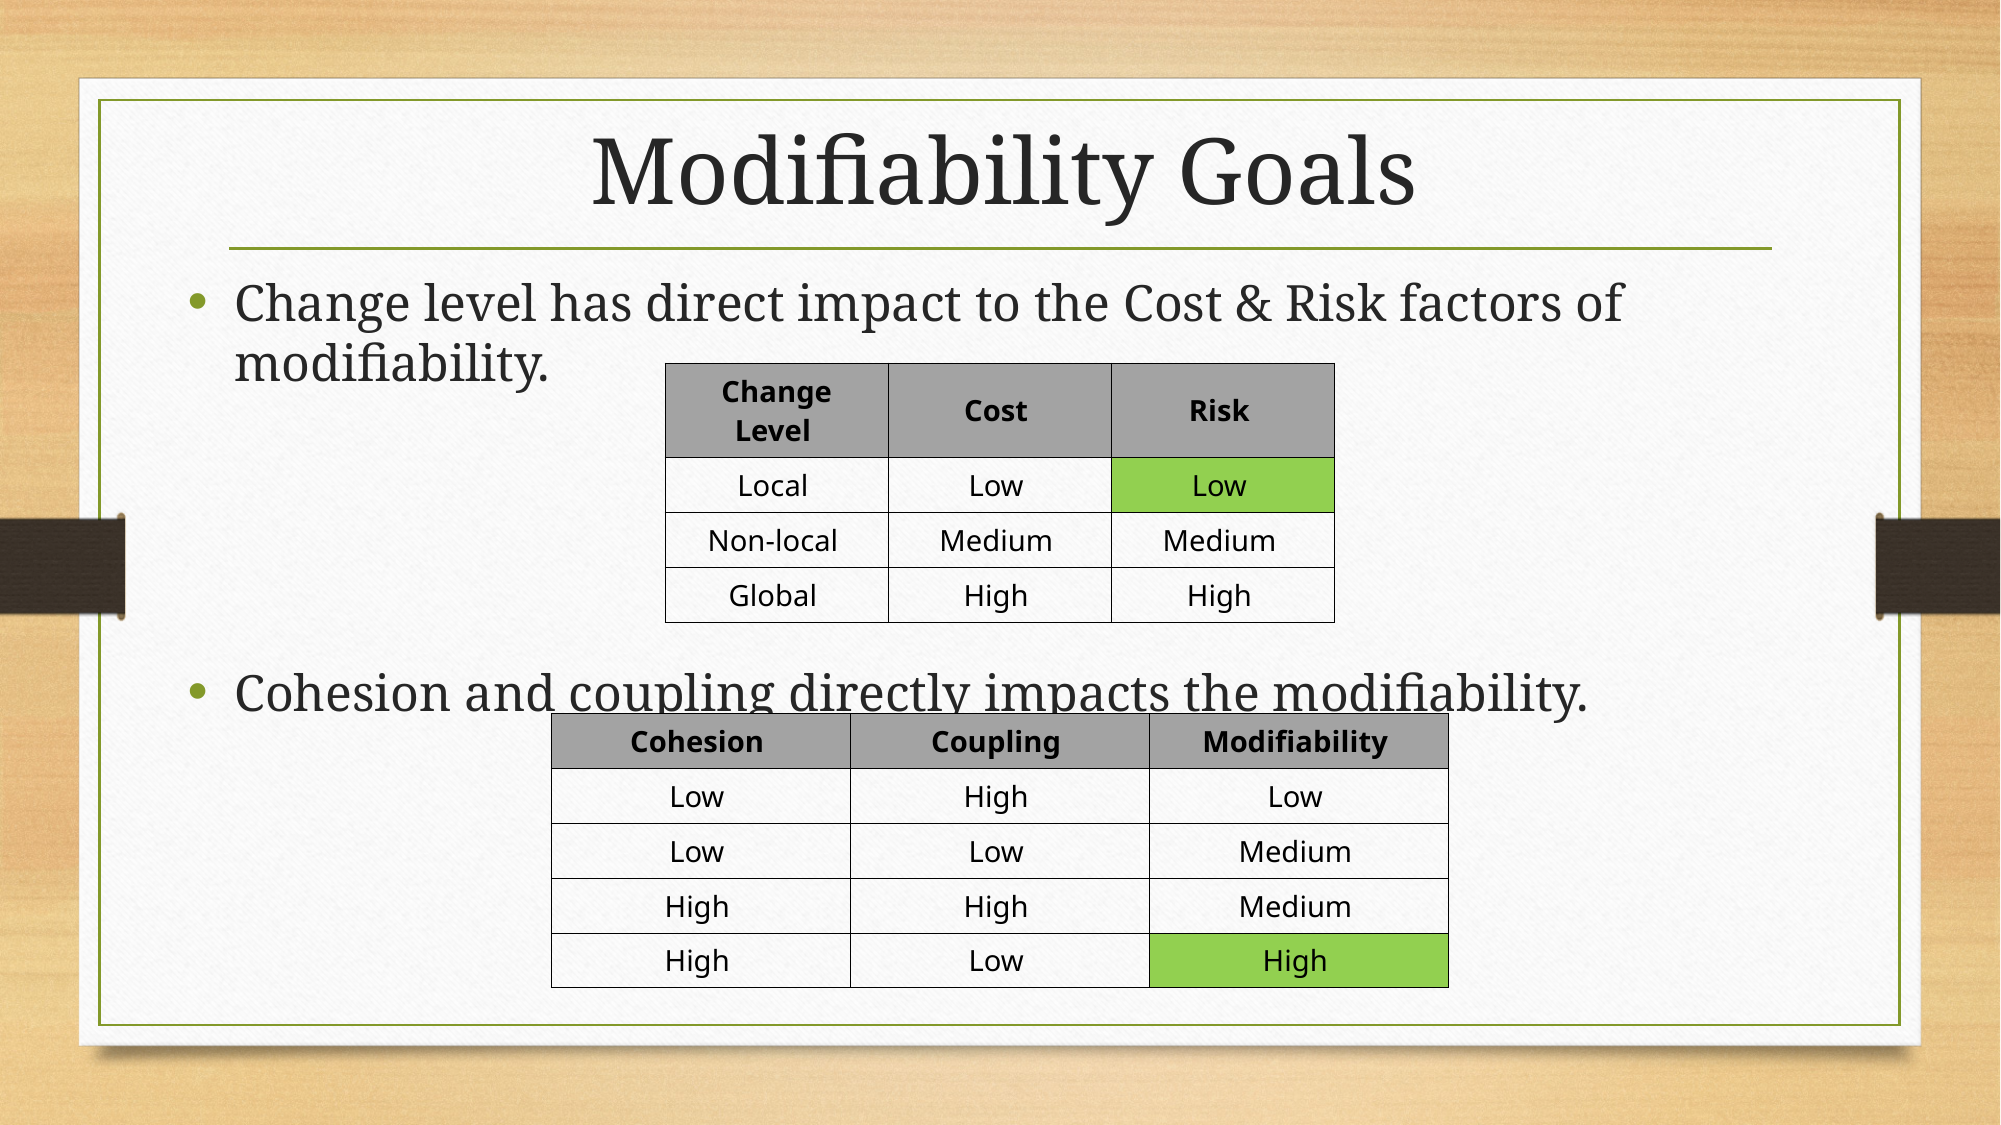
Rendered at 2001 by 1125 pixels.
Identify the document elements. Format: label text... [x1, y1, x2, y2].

table_cell Low [1150, 769, 1448, 823]
table_cell Local [666, 458, 888, 512]
table_cell Global [666, 568, 888, 622]
table_cell High [1150, 934, 1448, 987]
table_cell Low [552, 824, 850, 878]
table_cell High [889, 568, 1111, 622]
table_cell Low [552, 769, 850, 823]
table_cell Low [889, 458, 1111, 512]
table_cell High [851, 879, 1149, 933]
table_cell High [851, 769, 1149, 823]
table_cell Medium [889, 513, 1111, 567]
picture [0, 0, 2001, 1125]
table_cell Medium [1150, 824, 1448, 878]
table_cell Low [1112, 458, 1334, 512]
table_header Cohesion [552, 714, 850, 768]
table_cell Non-local [666, 513, 888, 567]
table_cell High [1112, 568, 1334, 622]
table_cell High [552, 934, 850, 987]
table_header Change Level [666, 364, 888, 457]
table_cell Medium [1112, 513, 1334, 567]
table_header Modifiability [1150, 714, 1448, 768]
table_cell Medium [1150, 879, 1448, 933]
table_header Risk [1112, 364, 1334, 457]
title Modifiability Goals [172, 102, 1836, 234]
table_header Cost [889, 364, 1111, 457]
table_cell High [552, 879, 850, 933]
table_cell Low [851, 934, 1149, 987]
table_cell Low [851, 824, 1149, 878]
list Change level has direct impact to the Cost & Risk factors of modifiability. Cohesion and coupling directly impacts the modifiability. [172, 263, 1836, 964]
table_header Coupling [851, 714, 1149, 768]
